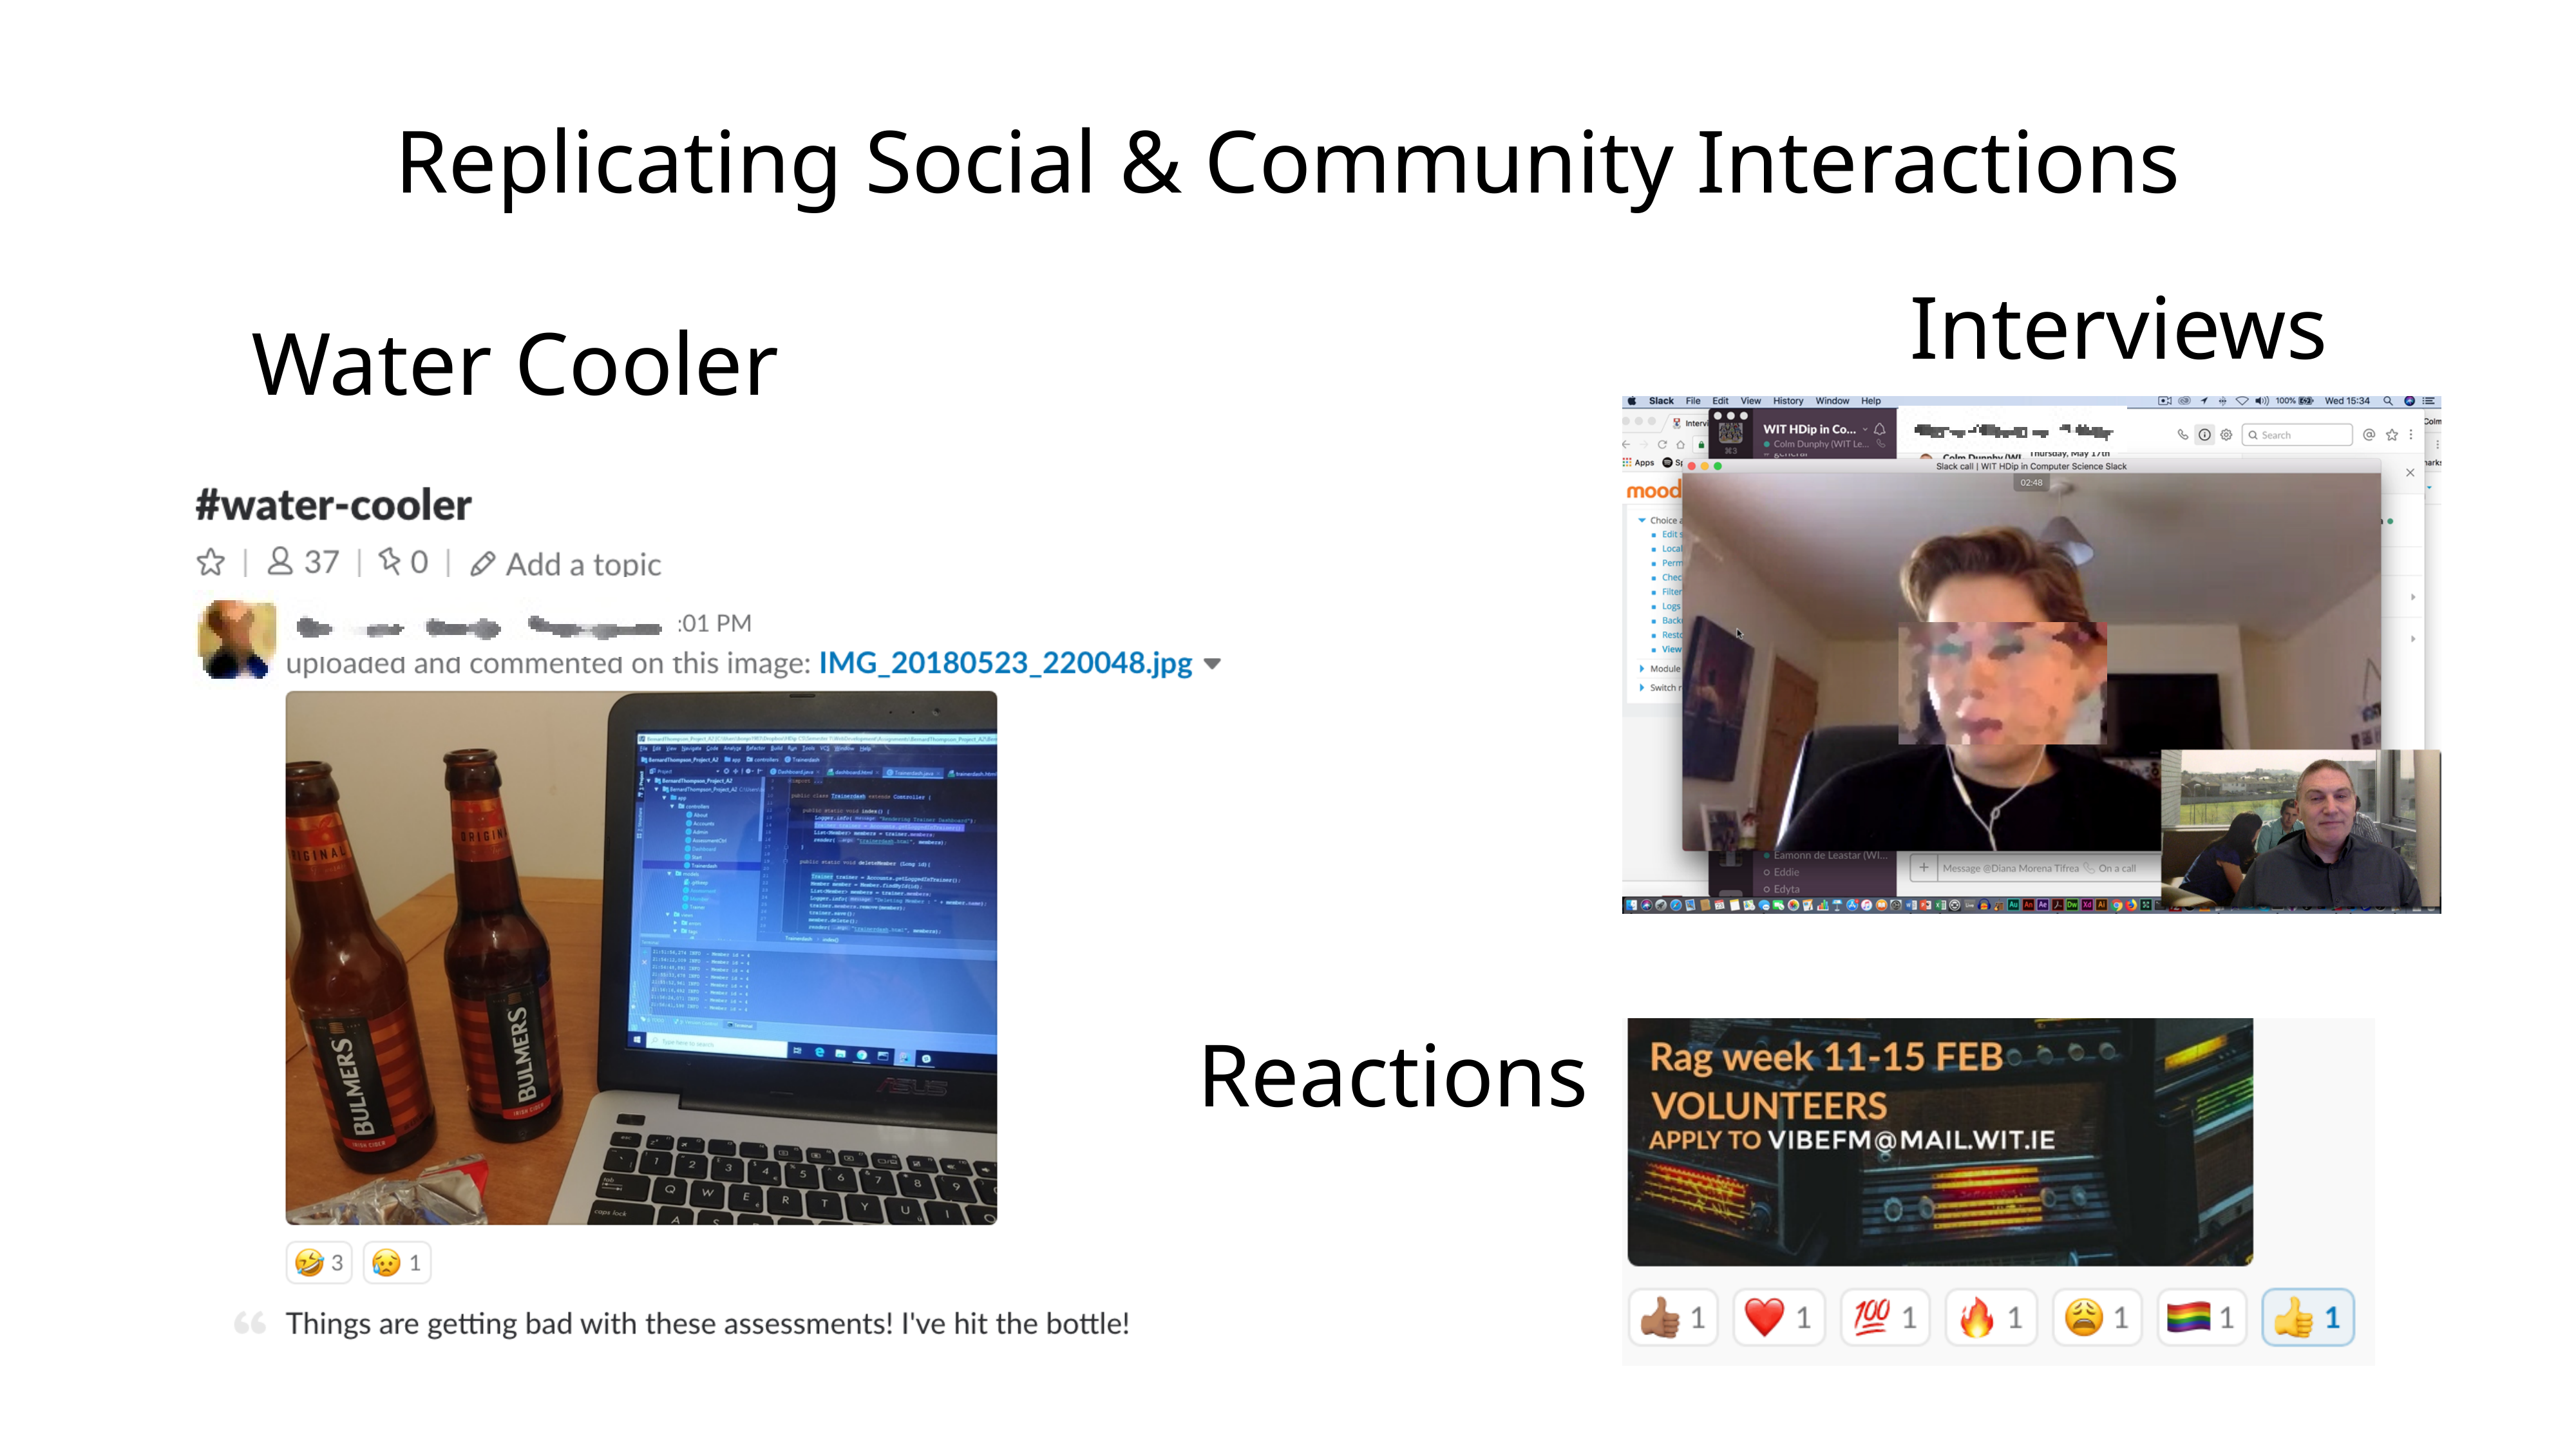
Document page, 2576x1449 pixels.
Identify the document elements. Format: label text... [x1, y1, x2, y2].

text_box Reactions [1231, 1016, 1736, 1130]
picture [1622, 1018, 2376, 1366]
text_box Interviews [1776, 267, 2462, 382]
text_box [176, 457, 1231, 1352]
title Replicating Social & Community Interactions [178, 37, 2398, 279]
text_box Water Cooler [172, 304, 858, 418]
picture [1622, 396, 2441, 914]
